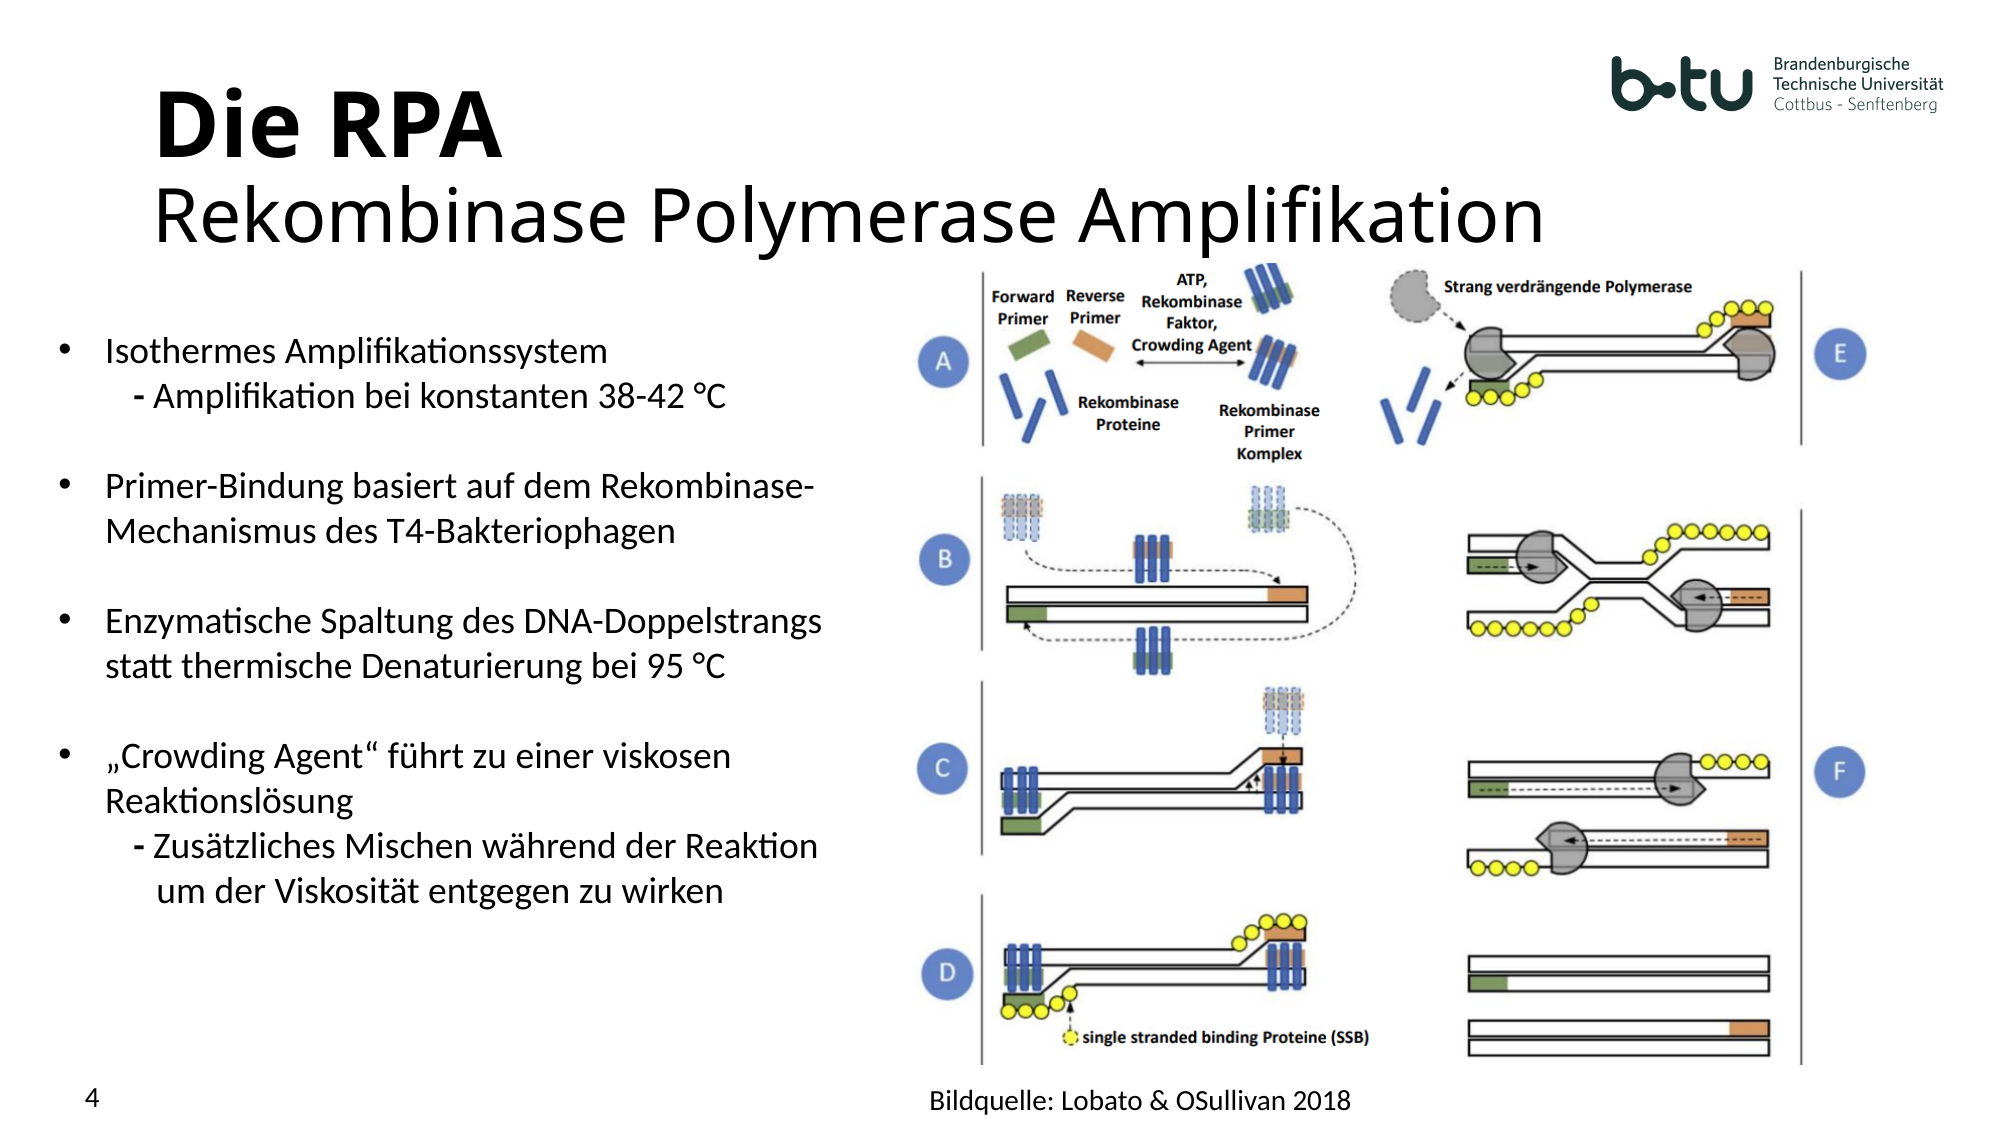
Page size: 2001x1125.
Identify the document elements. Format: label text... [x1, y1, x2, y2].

title Die RPA Rekombinase Polymerase Amplifikation [137, 59, 1863, 278]
picture [911, 258, 1879, 1065]
picture [1555, 0, 2000, 170]
text_box Bildquelle: Lobato & OSullivan 2018 [914, 1073, 1374, 1124]
text_box 4 [70, 1070, 115, 1121]
text_box Isothermes Amplifikationssystem - Amplifikation bei konstanten 38-42 °C Primer-Bindung basiert auf dem Rekombinase-Mechanismus des T4-Bakteriophagen Enzymatische Spaltung des DNA-Doppelstrangs statt thermische Denaturierung bei 95 °C „Crowding Agent“ führt zu einer viskosen Reaktionslösung - Zusätzliches Mischen während der Reaktion s um der Viskosität entgegen zu wirken [43, 318, 862, 1125]
